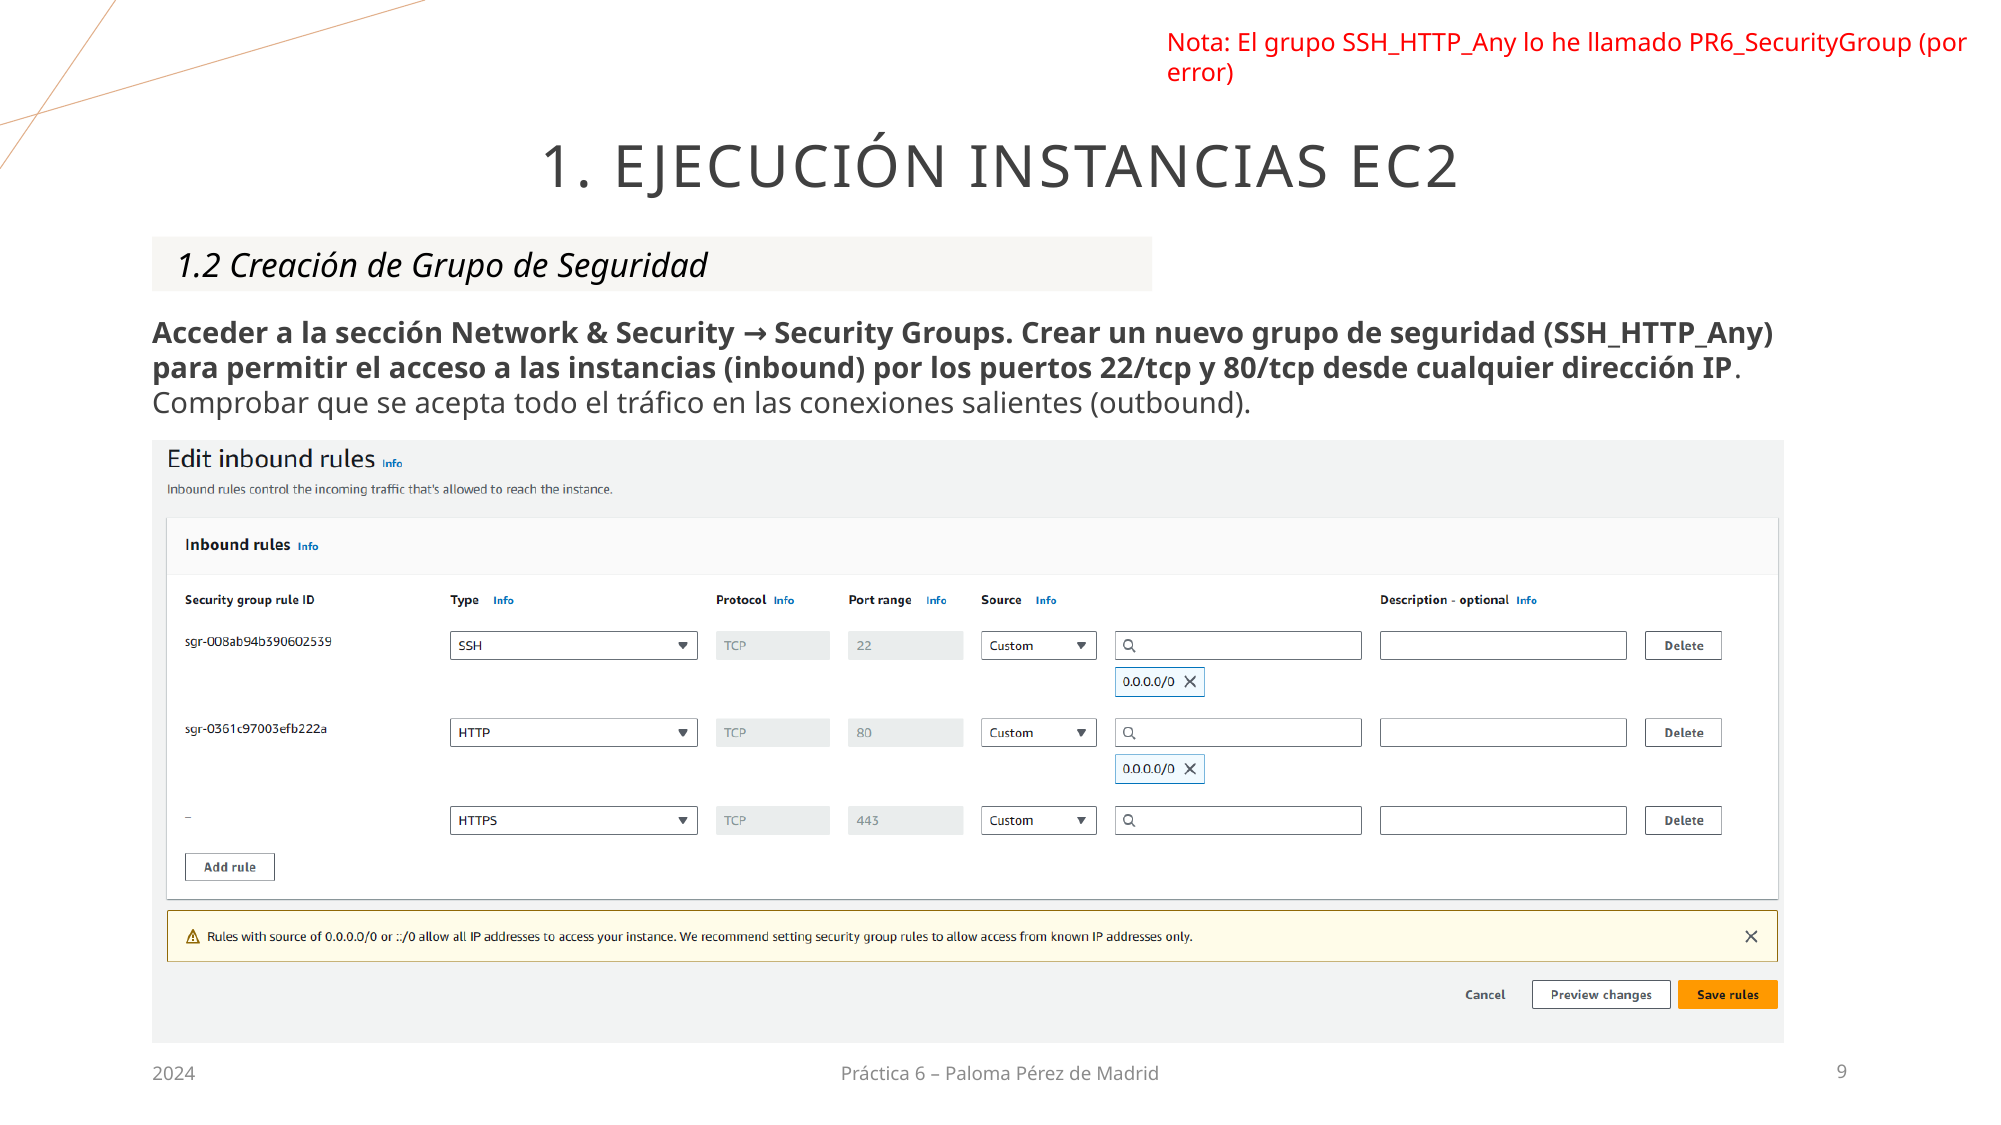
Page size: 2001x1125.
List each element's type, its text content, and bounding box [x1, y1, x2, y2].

text_box Nota: El grupo SSH_HTTP_Any lo he llamado PR6_SecurityGroup (por error) [1152, 19, 1991, 94]
slide_number 9 [1412, 1042, 1863, 1103]
title 1. Ejecución instancias Ec2 [137, 59, 1863, 278]
footer Práctica 6 – Paloma Pérez de Madrid [662, 1043, 1338, 1103]
text_box 1.2 Creación de Grupo de Seguridad [152, 236, 1153, 292]
slide_number 2024 [137, 1042, 588, 1103]
picture [152, 440, 1784, 1043]
